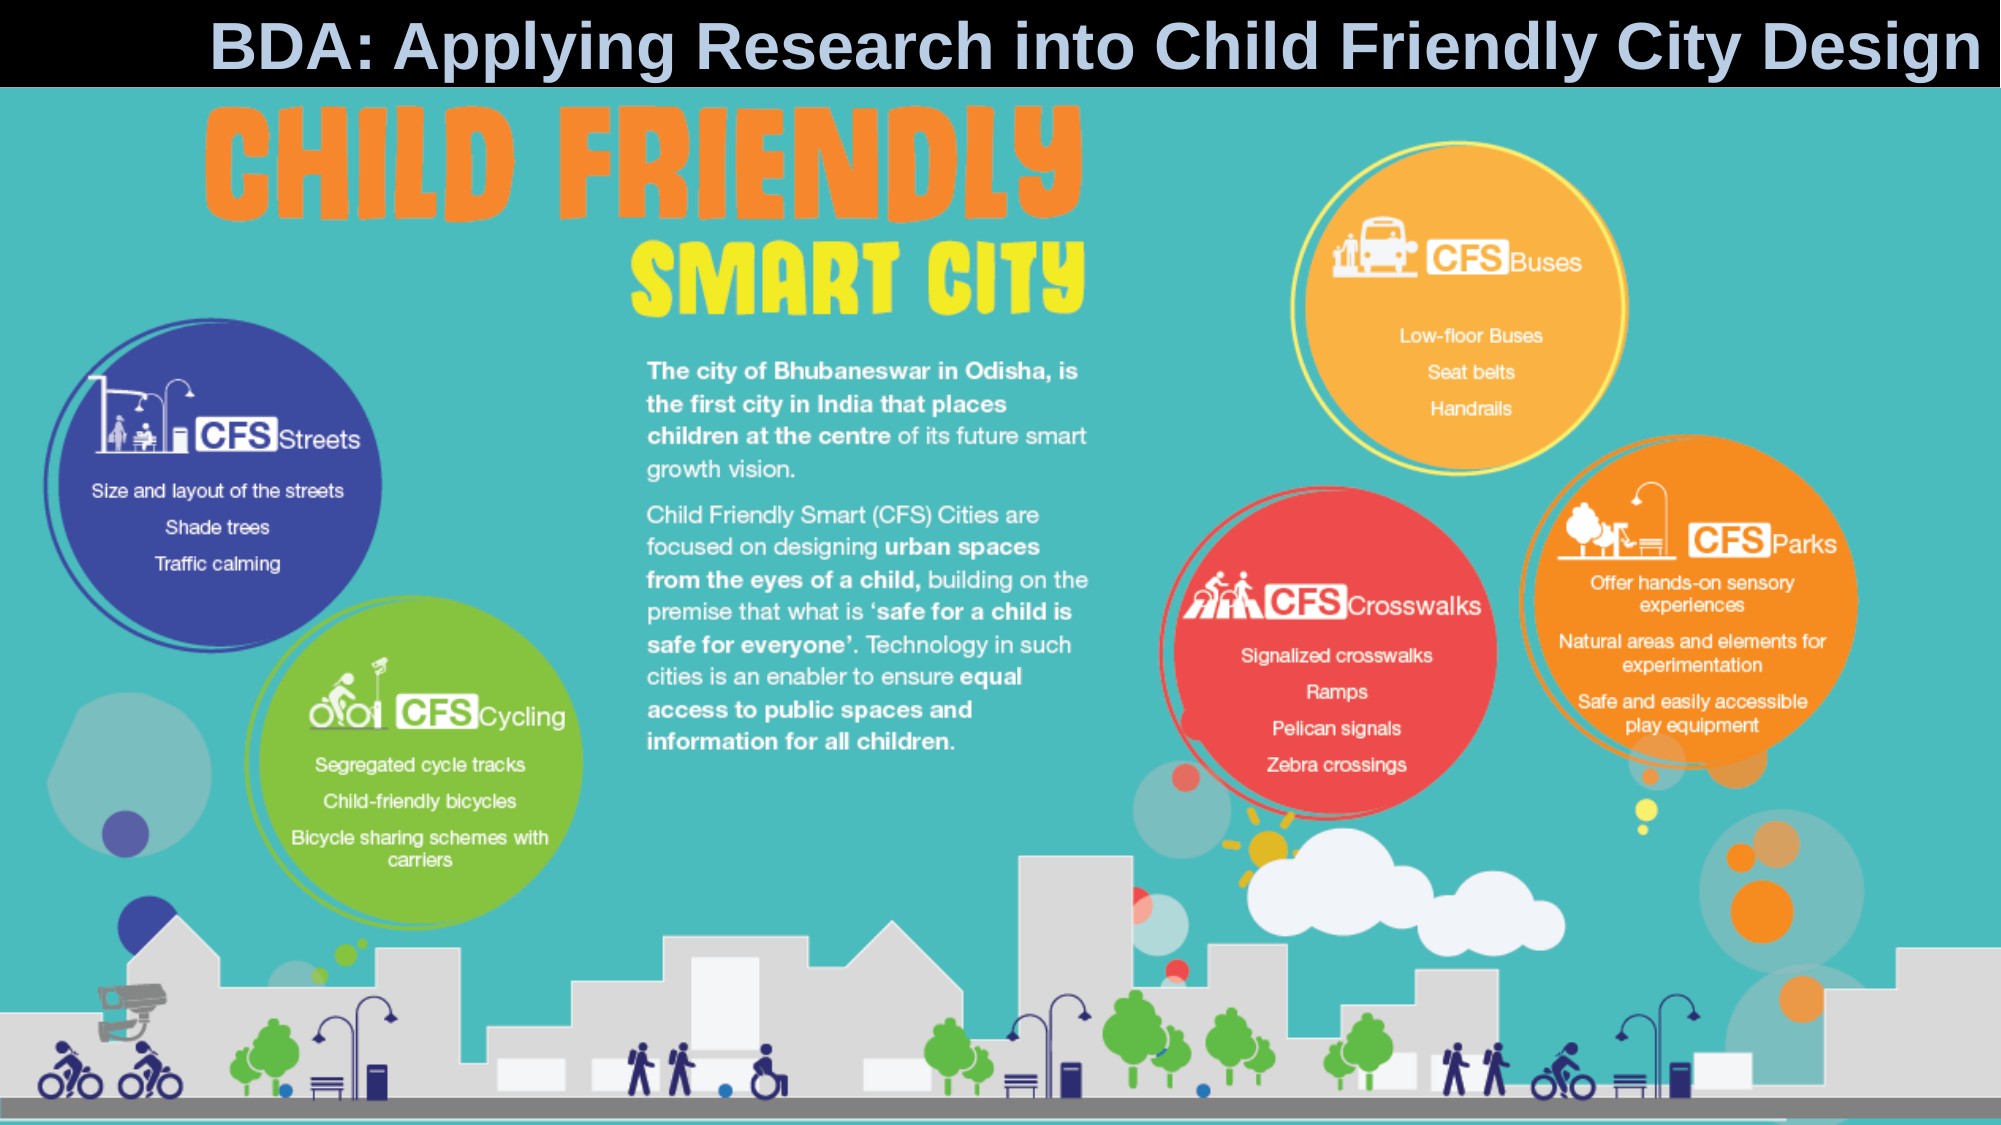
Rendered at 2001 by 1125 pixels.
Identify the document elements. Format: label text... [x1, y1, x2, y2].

title BDA: Applying Research into Child Friendly City Design [0, 0, 2000, 86]
picture [0, 88, 2001, 1125]
